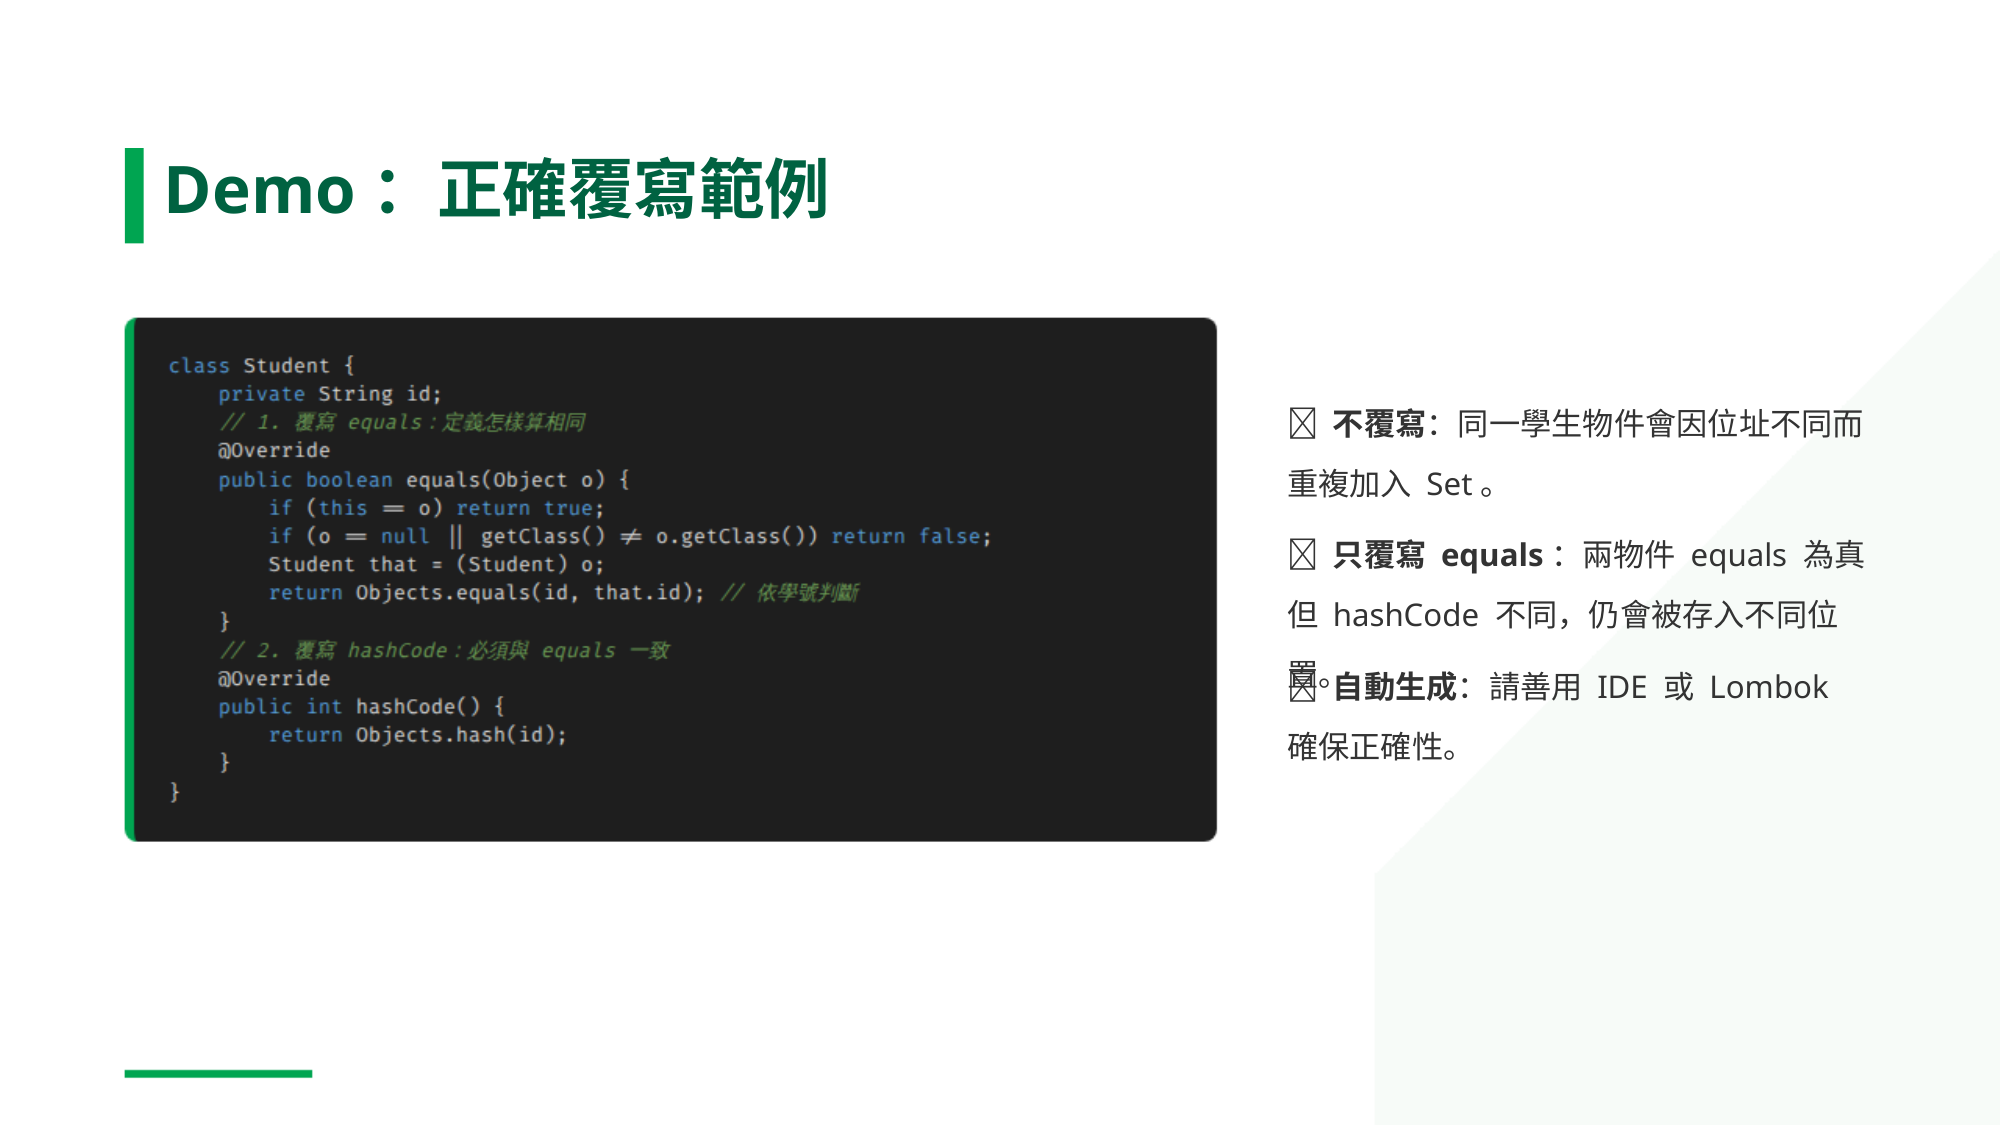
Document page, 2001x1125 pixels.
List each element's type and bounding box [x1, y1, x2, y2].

picture [0, 0, 2000, 1125]
text_box [1286, 381, 1876, 744]
